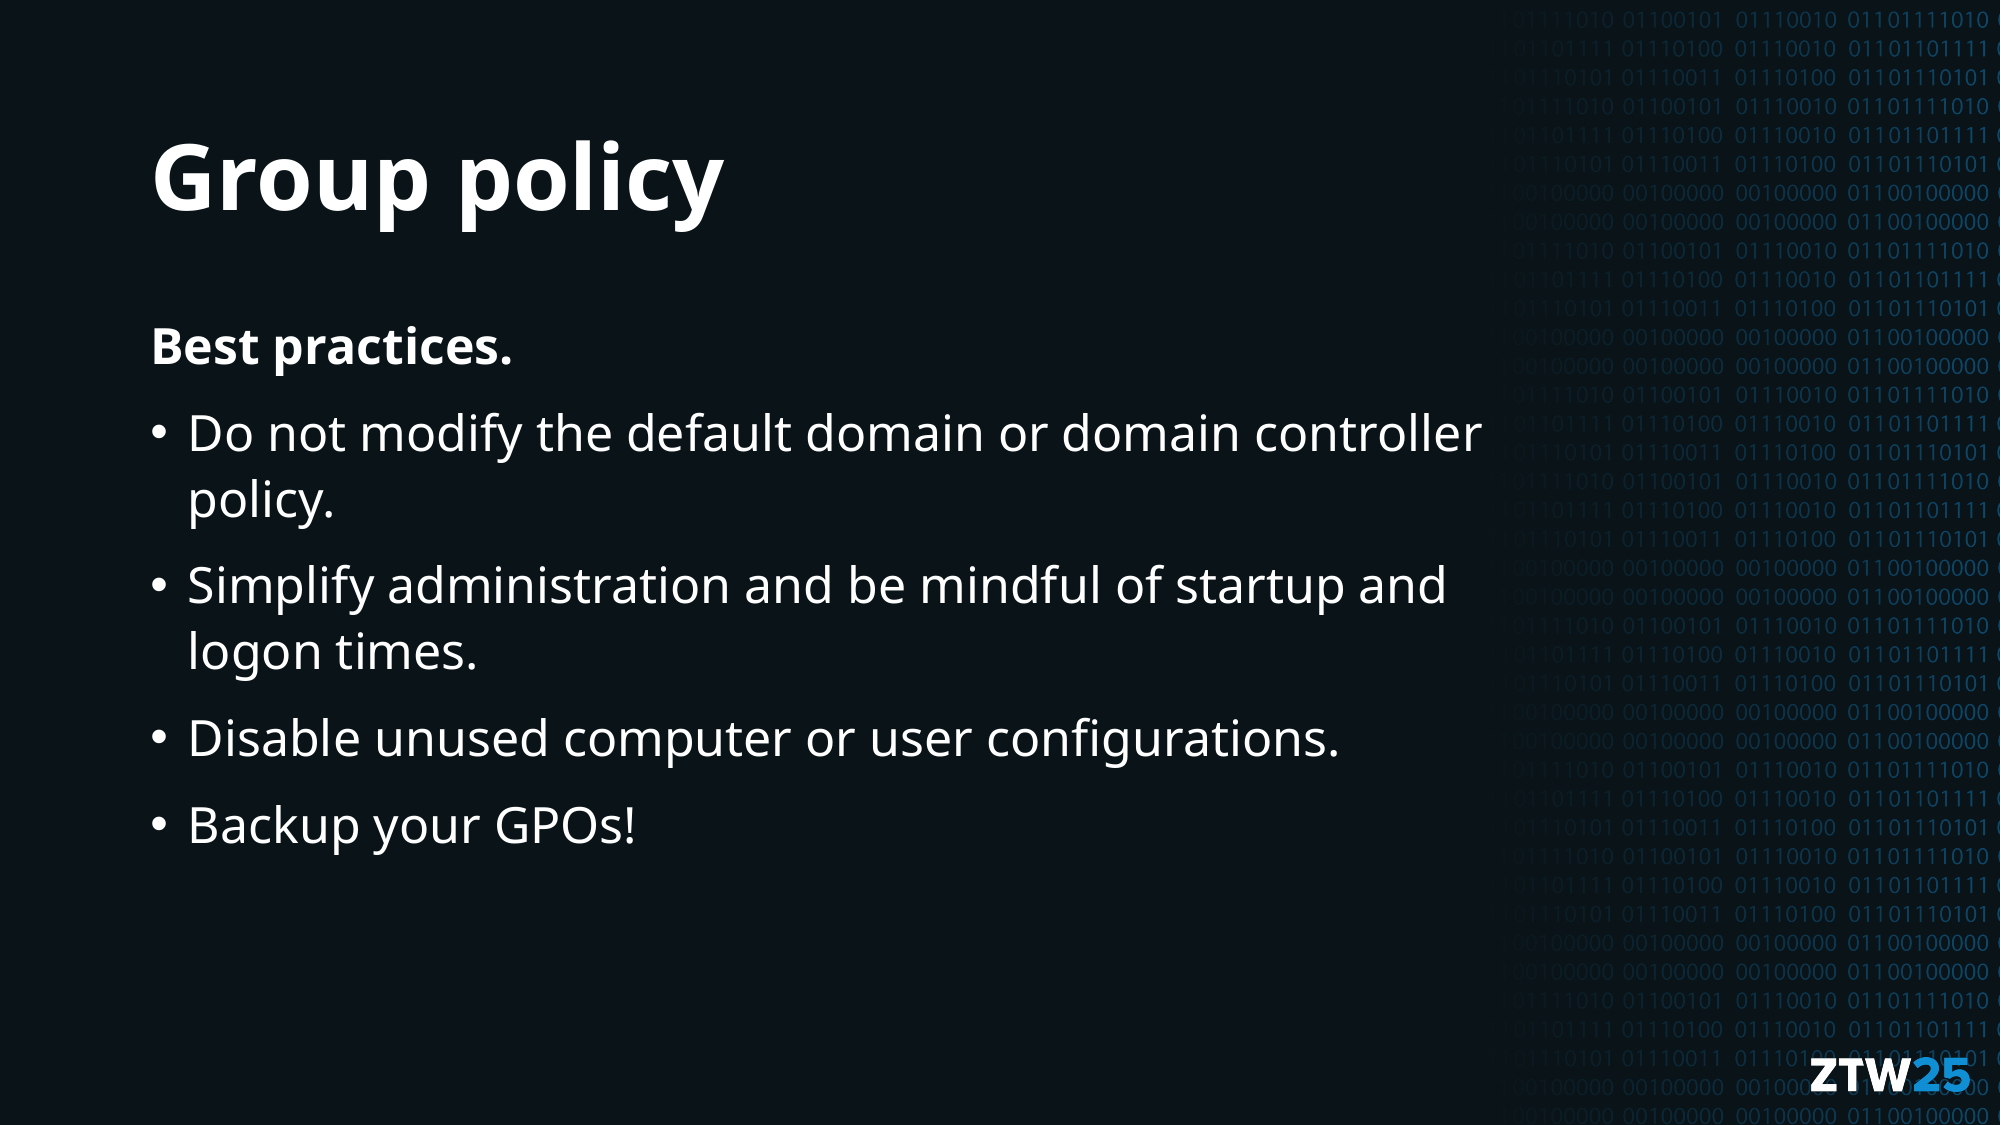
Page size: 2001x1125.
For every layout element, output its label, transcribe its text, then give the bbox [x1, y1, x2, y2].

list Best practices. Do not modify the default domain or domain controller policy. Simplify administration and be mindful of startup and logon times. Disable unused computer or user configurations. Backup your GPOs! [135, 300, 1553, 1017]
picture [1811, 1057, 1970, 1092]
title Group policy [135, 59, 1865, 278]
text_box [1459, 0, 2000, 1125]
